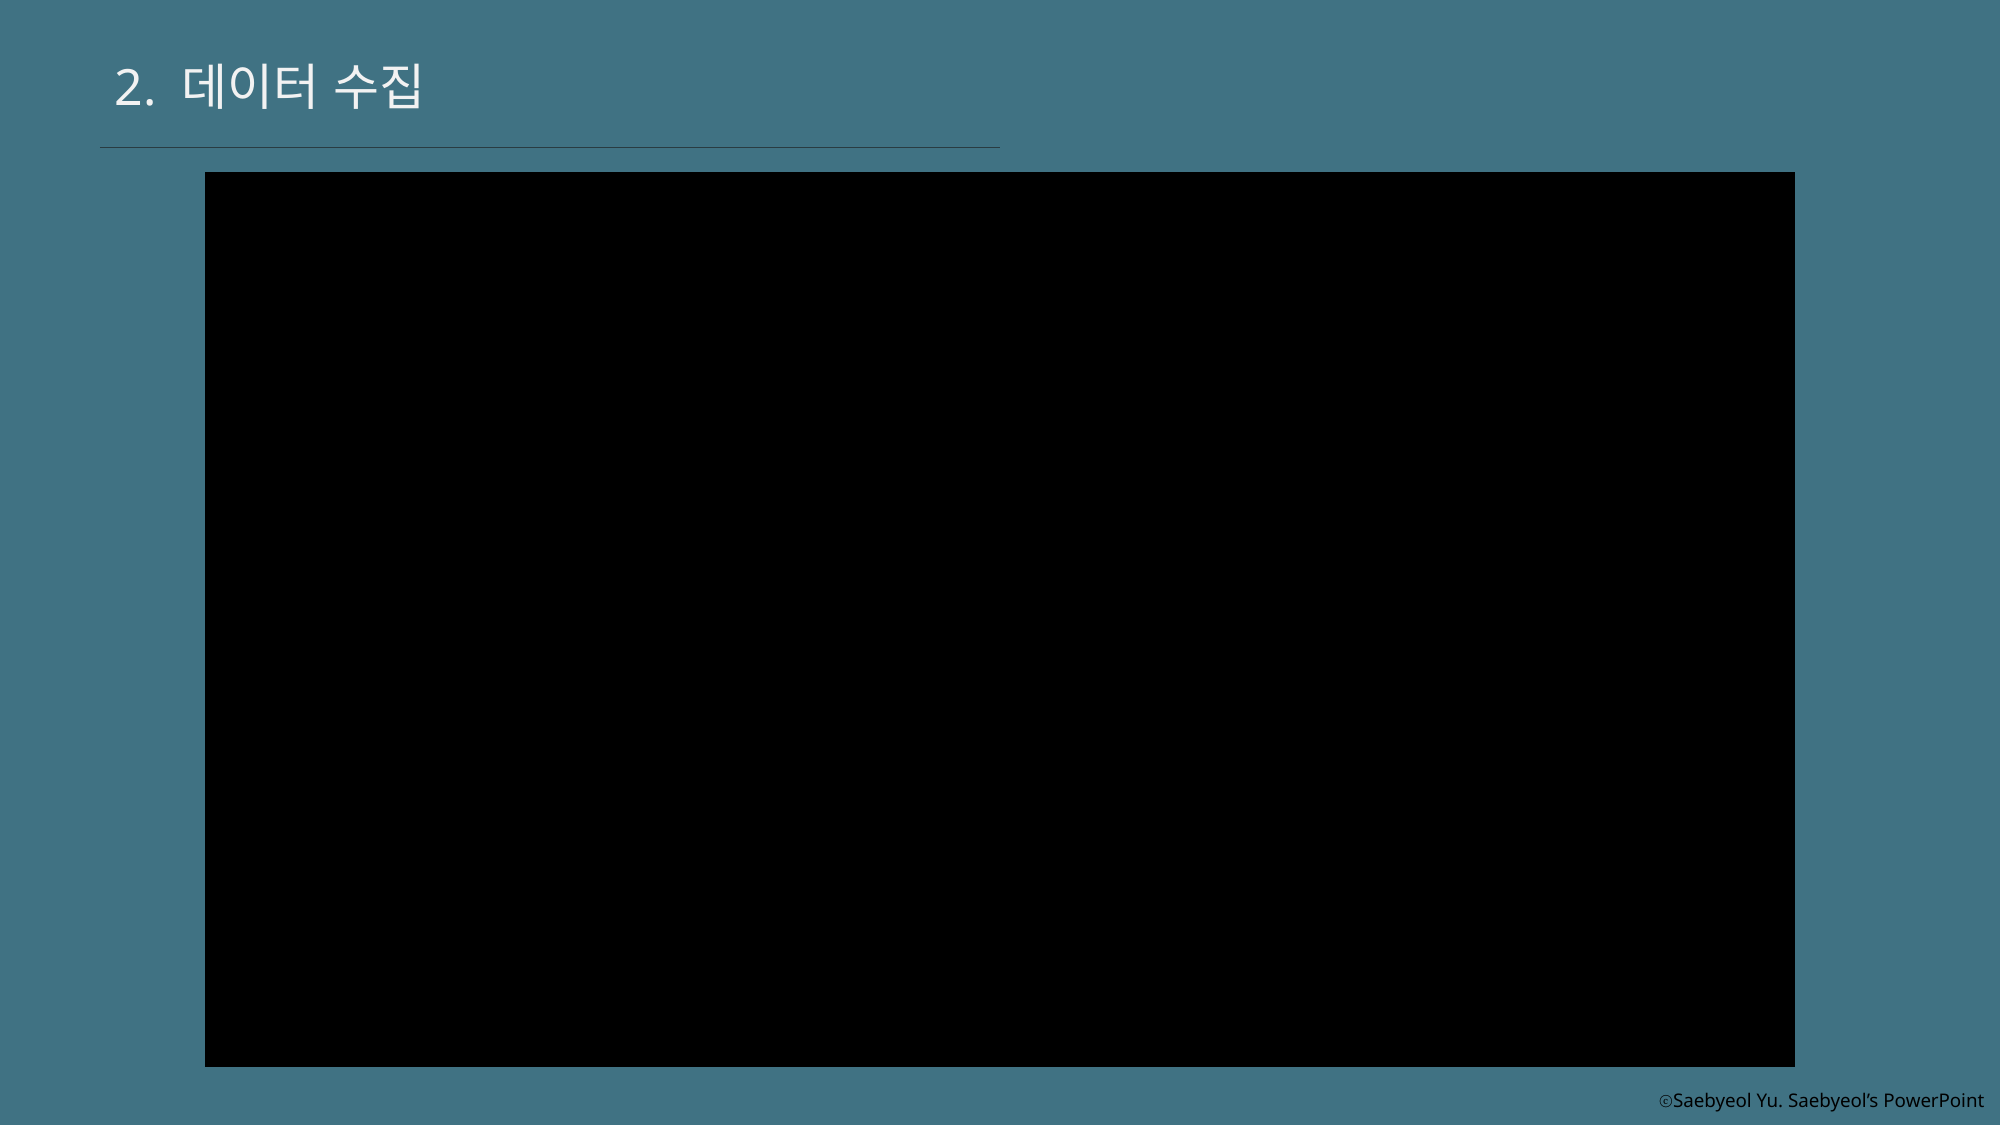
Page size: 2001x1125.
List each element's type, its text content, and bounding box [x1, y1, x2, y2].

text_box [204, 171, 1796, 1067]
text_box 2. 데이터 수집 [99, 48, 500, 123]
